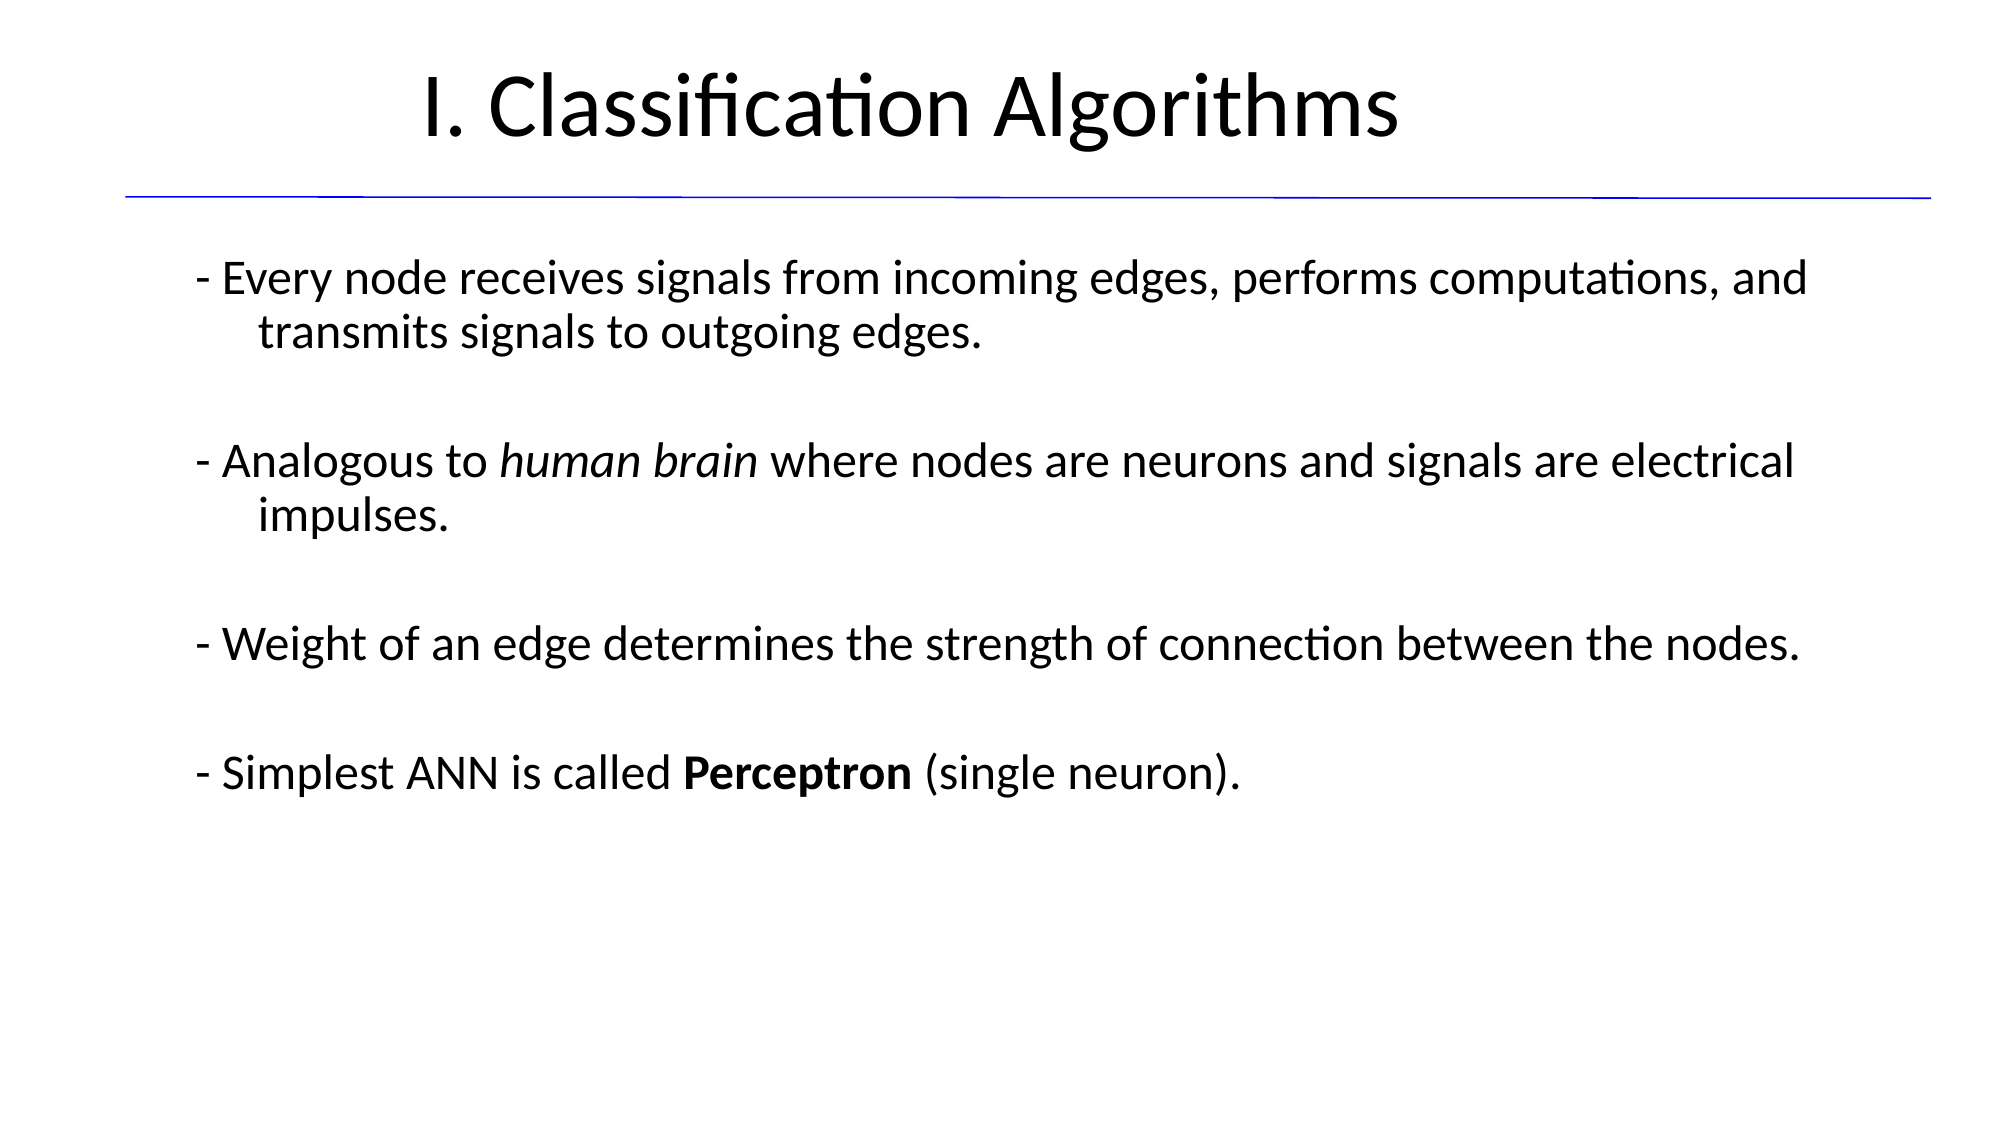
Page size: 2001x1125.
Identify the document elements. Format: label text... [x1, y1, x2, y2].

subtitle - Every node receives signals from incoming edges, performs computations, and transmits signals to outgoing edges. - Analogous to human brain where nodes are neurons and signals are electrical impulses. - Weight of an edge determines the strength of connection between the nodes. - Simplest ANN is called Perceptron (single neuron). [92, 244, 1945, 1065]
text_box I. Classification Algorithms [161, 50, 1662, 165]
